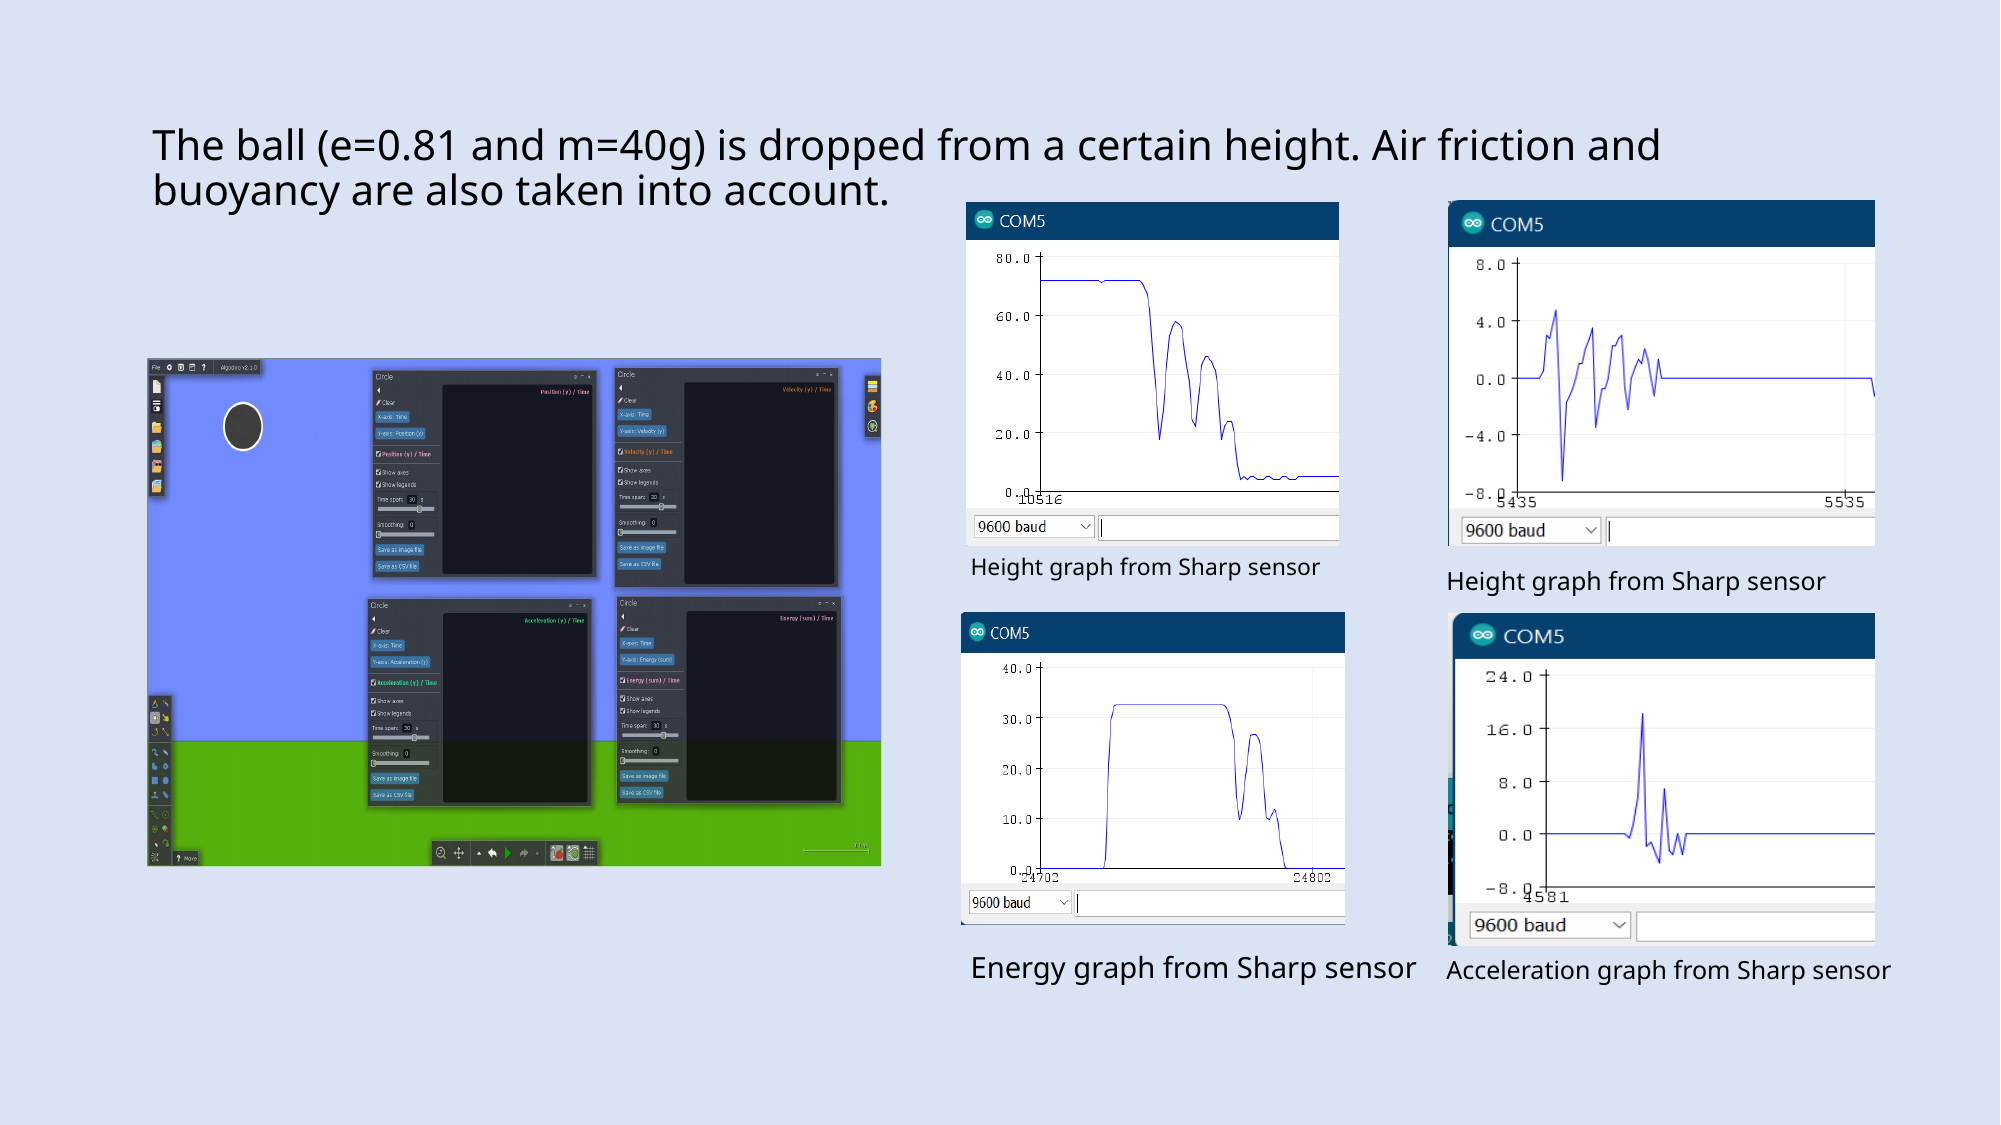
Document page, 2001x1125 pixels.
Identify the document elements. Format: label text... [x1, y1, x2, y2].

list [146, 358, 883, 868]
text_box Energy graph from Sharp sensor [955, 942, 1449, 992]
text_box Height graph from Sharp sensor [955, 545, 1423, 633]
text_box Acceleration graph from Sharp sensor [1431, 947, 1962, 992]
picture [961, 612, 1345, 925]
title The ball (e=0.81 and m=40g) is dropped from a certain height. Air friction and buoyancy are also taken into account. [137, 39, 1863, 300]
picture [1448, 200, 1875, 546]
picture [966, 202, 1339, 546]
picture [1448, 613, 1875, 946]
text_box Height graph from Sharp sensor [1431, 558, 1925, 634]
